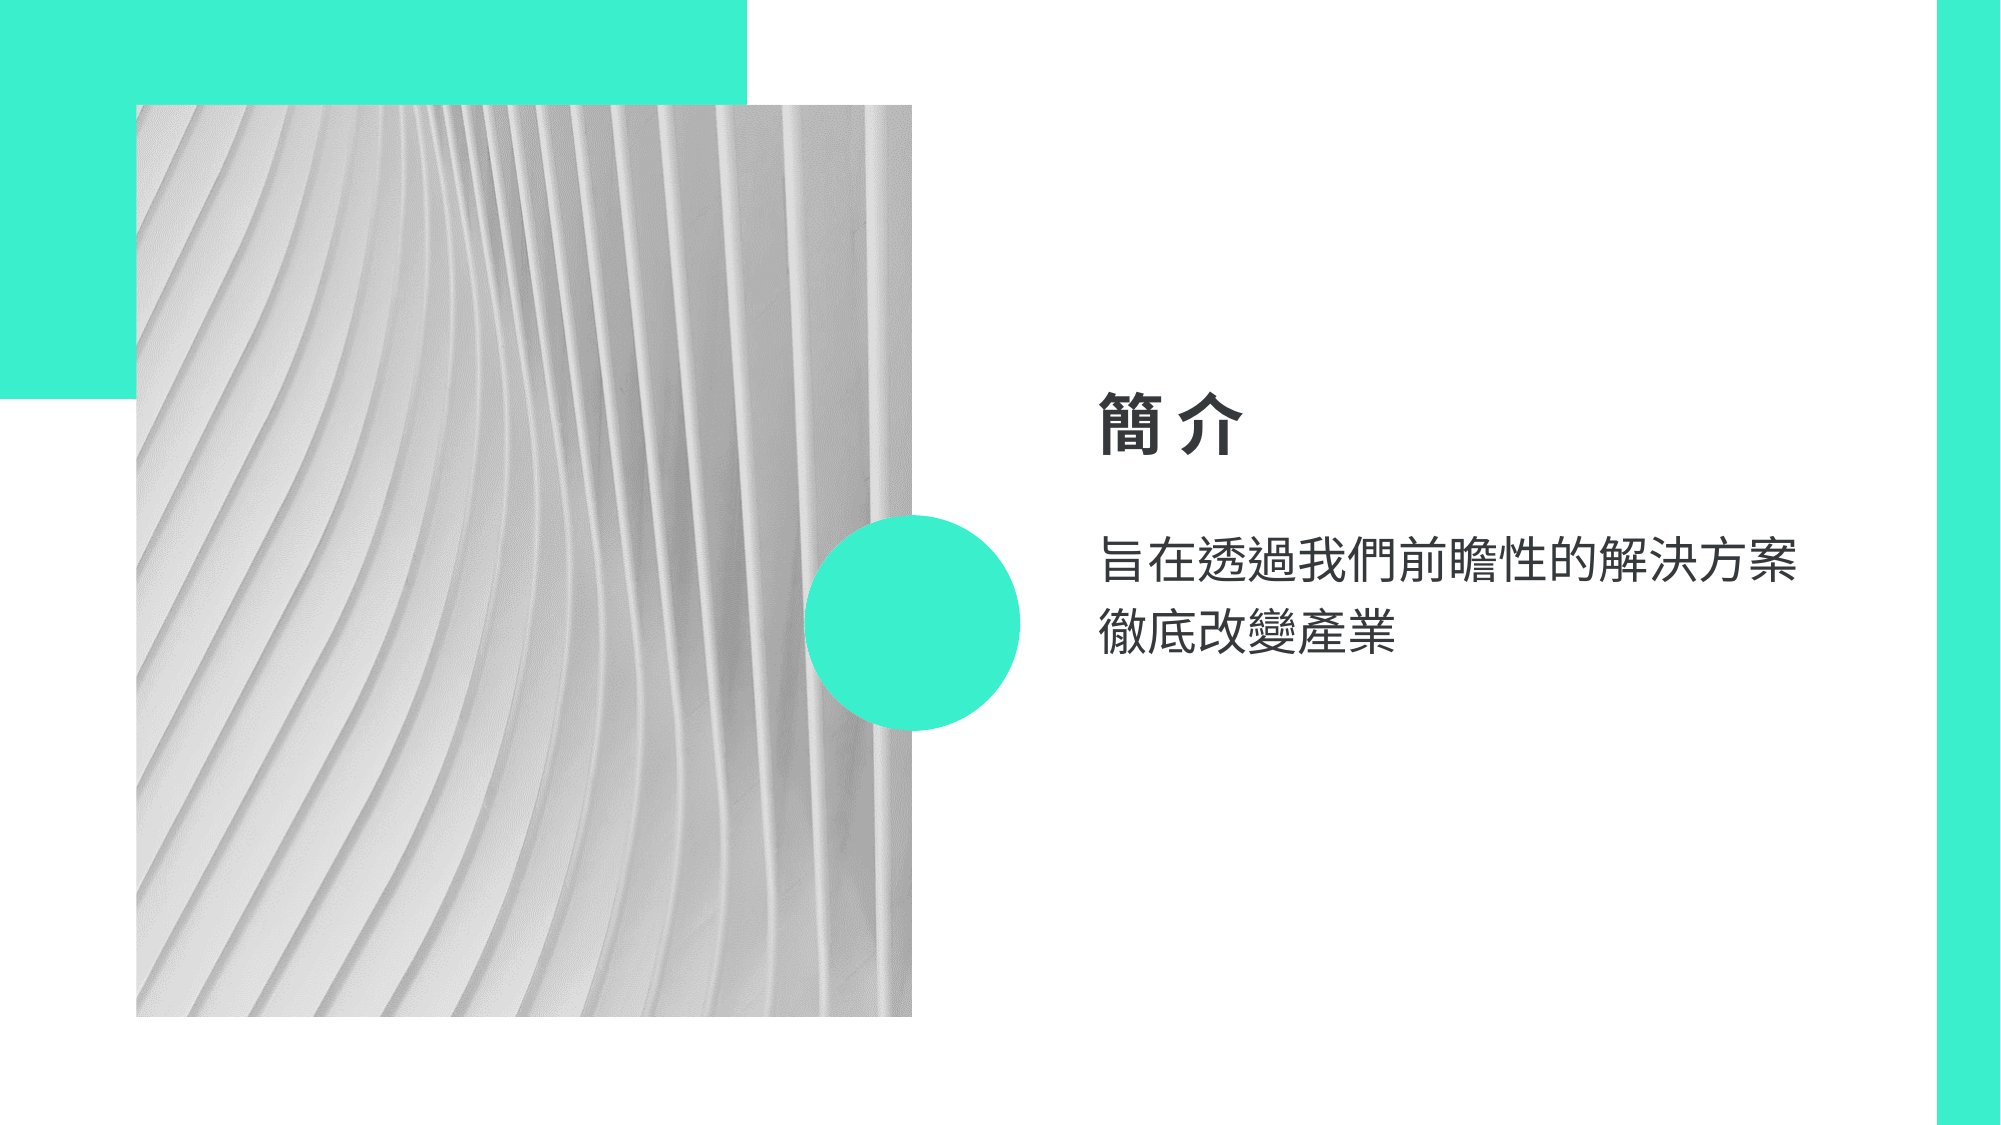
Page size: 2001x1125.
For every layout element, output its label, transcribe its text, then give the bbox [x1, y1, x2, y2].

picture [136, 104, 912, 1017]
title 簡介 [1098, 104, 1934, 465]
list 旨在透過我們前瞻性的解決方案徹底改變產業 [1098, 516, 1805, 896]
